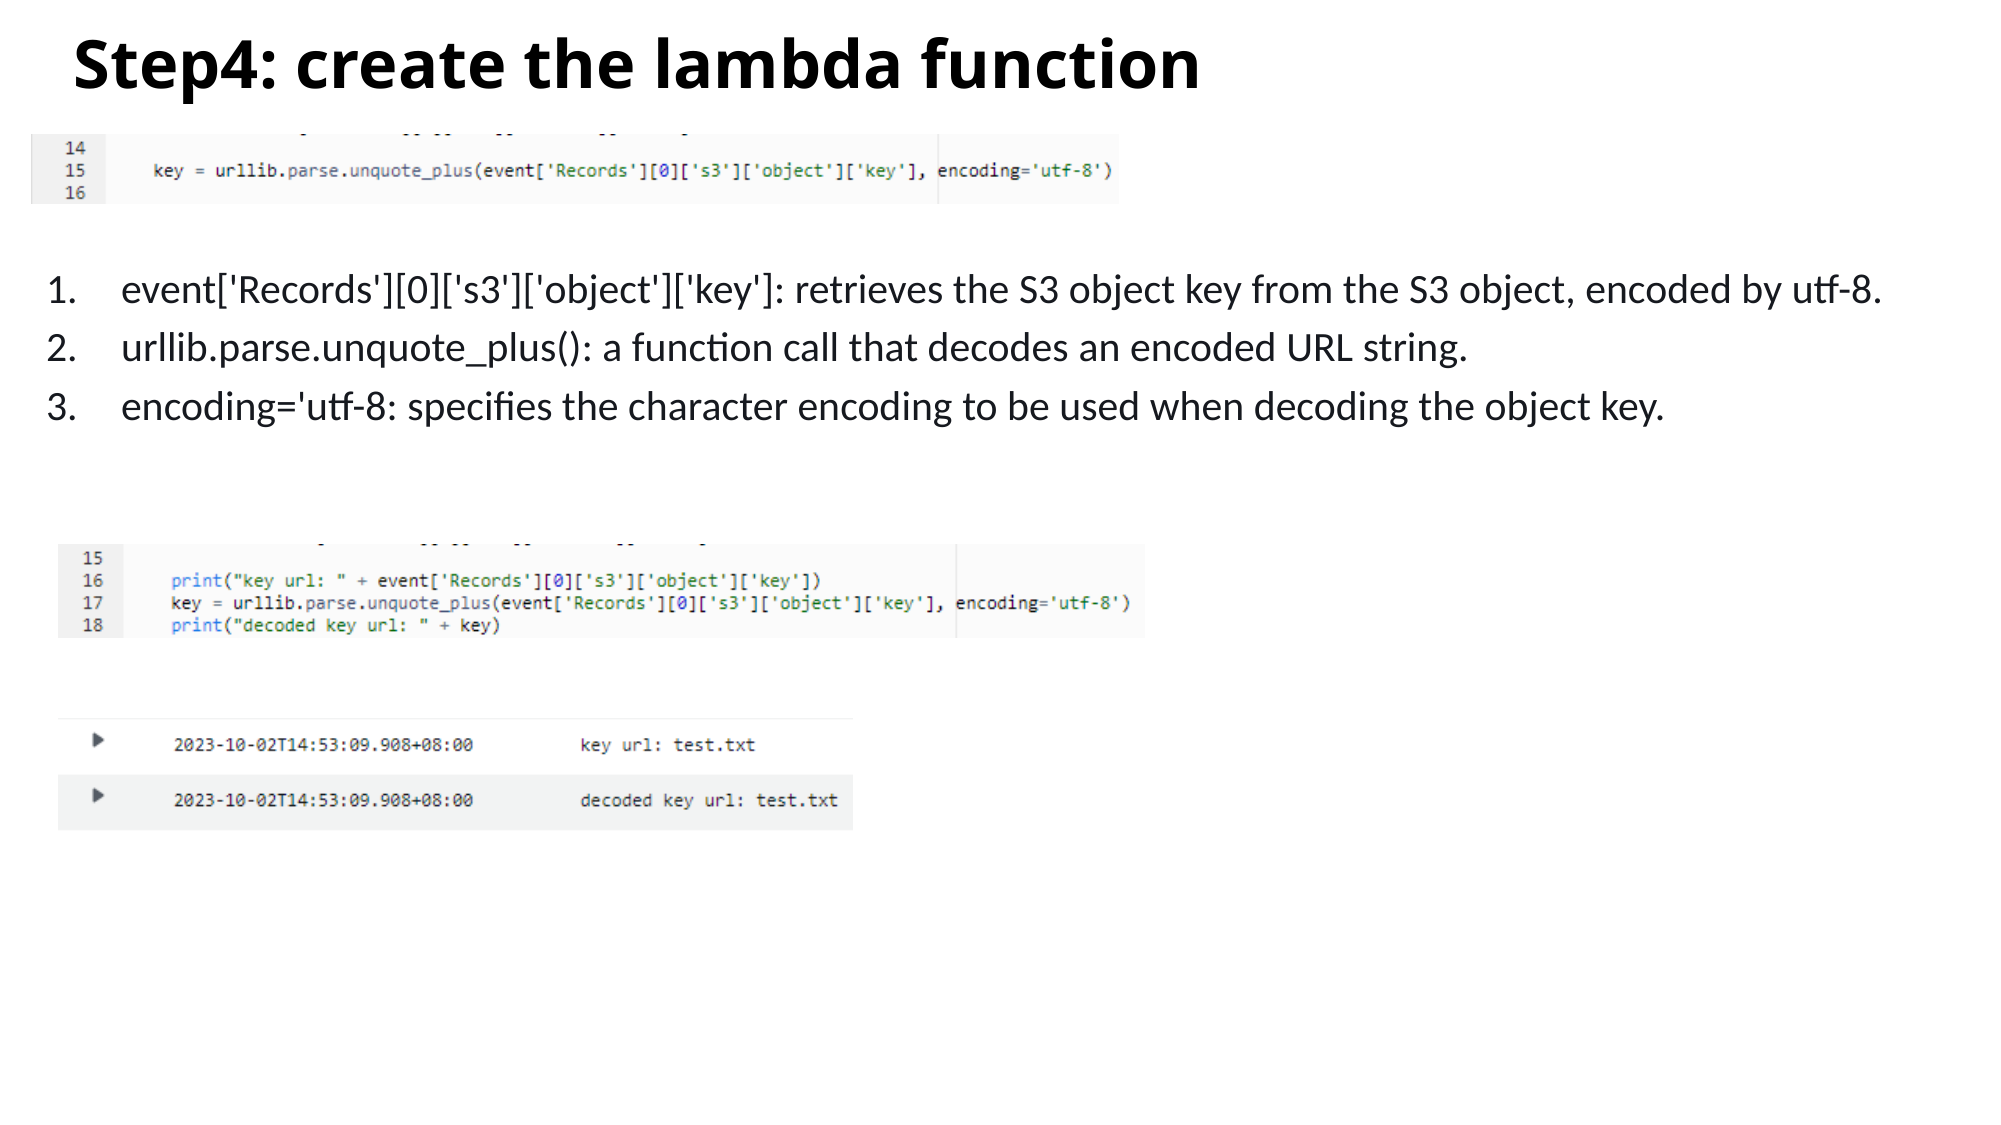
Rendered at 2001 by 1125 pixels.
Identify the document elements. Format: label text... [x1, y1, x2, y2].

title Step4: create the lambda function [58, 0, 1719, 135]
picture [58, 544, 1145, 638]
picture [31, 134, 1119, 204]
picture [58, 718, 853, 832]
text_box event['Records'][0]['s3']['object']['key']: retrieves the S3 object key from the S3 object, encoded by utf-8. urllib.parse.unquote_plus(): a function call that decodes an encoded URL string. encoding='utf-8: specifies the character encoding to be used when decoding the object key. [31, 254, 1913, 436]
